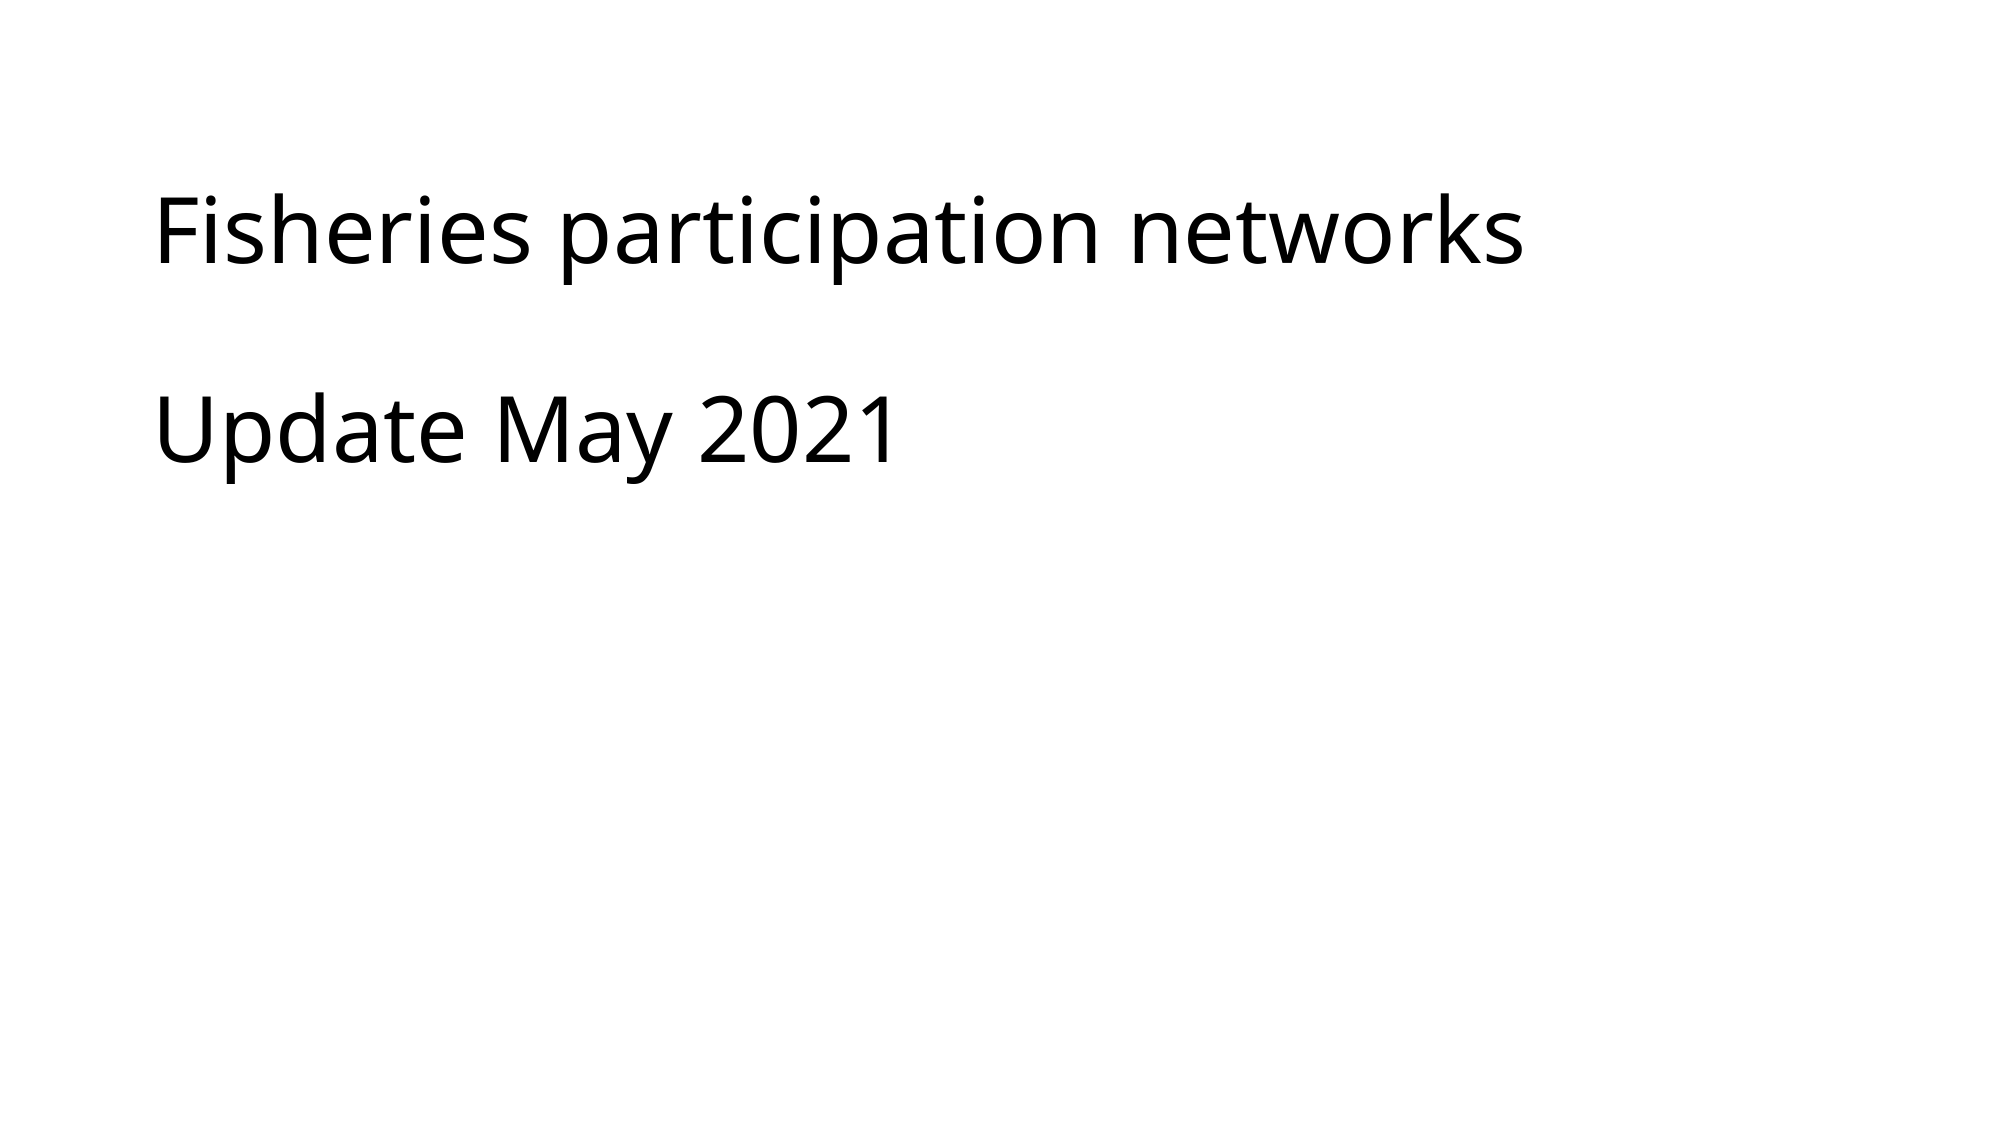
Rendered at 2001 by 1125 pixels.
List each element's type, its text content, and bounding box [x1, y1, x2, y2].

title Fisheries participation networks Update May 2021 [137, 59, 1863, 607]
